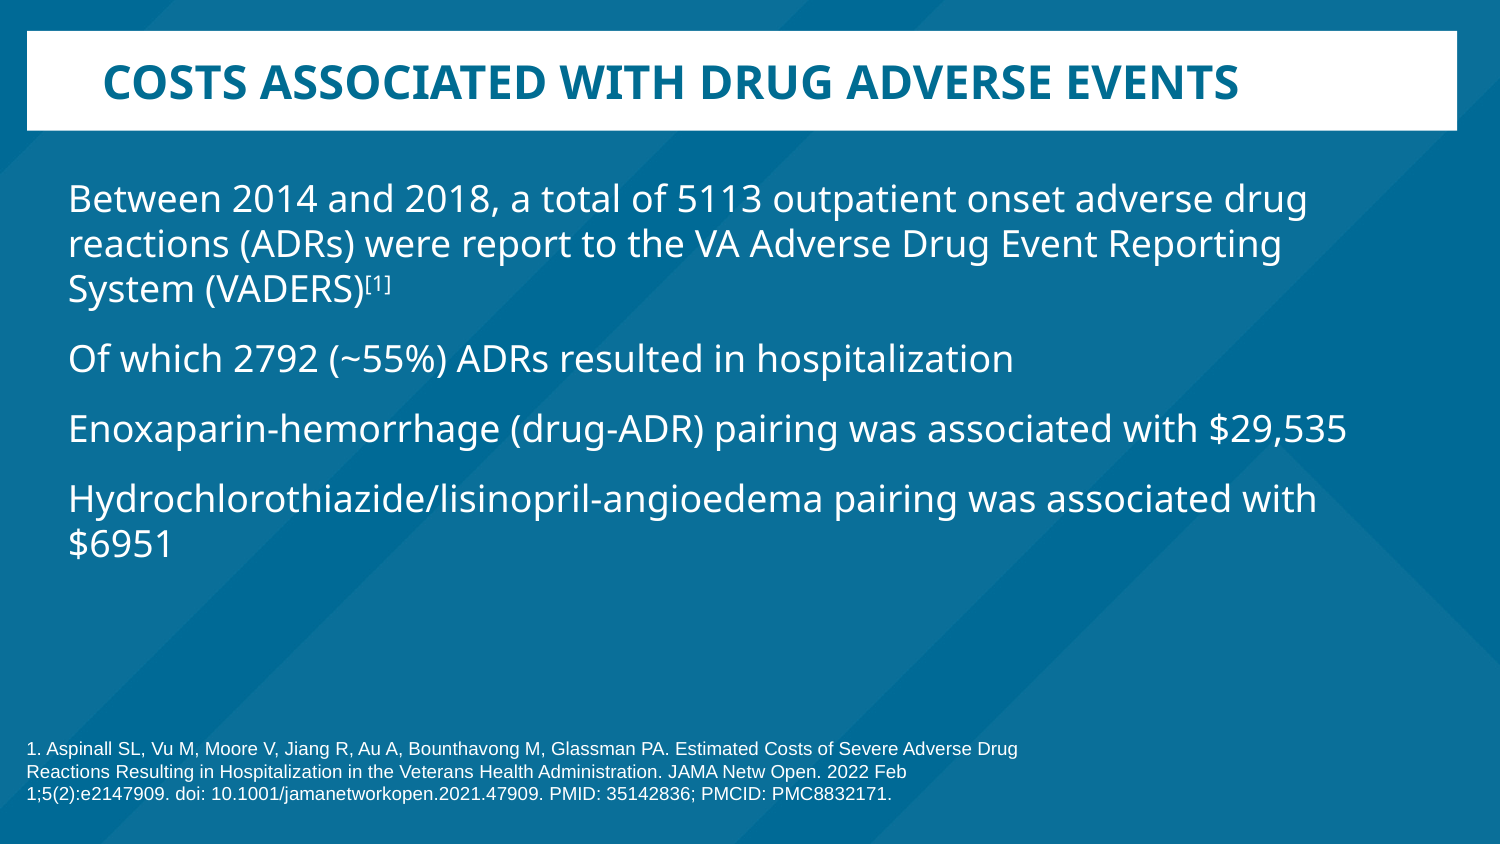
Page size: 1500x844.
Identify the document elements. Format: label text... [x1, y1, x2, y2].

text_box 1. Aspinall SL, Vu M, Moore V, Jiang R, Au A, Bounthavong M, Glassman PA. Estimated Costs of Severe Adverse Drug Reactions Resulting in Hospitalization in the Veterans Health Administration. JAMA Netw Open. 2022 Feb 1;5(2):e2147909. doi: 10.1001/jamanetworkopen.2021.47909. PMID: 35142836; PMCID: PMC8832171. [11, 729, 1054, 812]
title Costs associated with drug adverse events [27, 30, 1458, 131]
text_box Between 2014 and 2018, a total of 5113 outpatient onset adverse drug reactions (ADRs) were report to the VA Adverse Drug Event Reporting System (VADERS)[1] Of which 2792 (~55%) ADRs resulted in hospitalization Enoxaparin-hemorrhage (drug-ADR) pairing was associated with $29,535 Hydrochlorothiazide/lisinopril-angioedema pairing was associated with $6951 [53, 167, 1398, 573]
